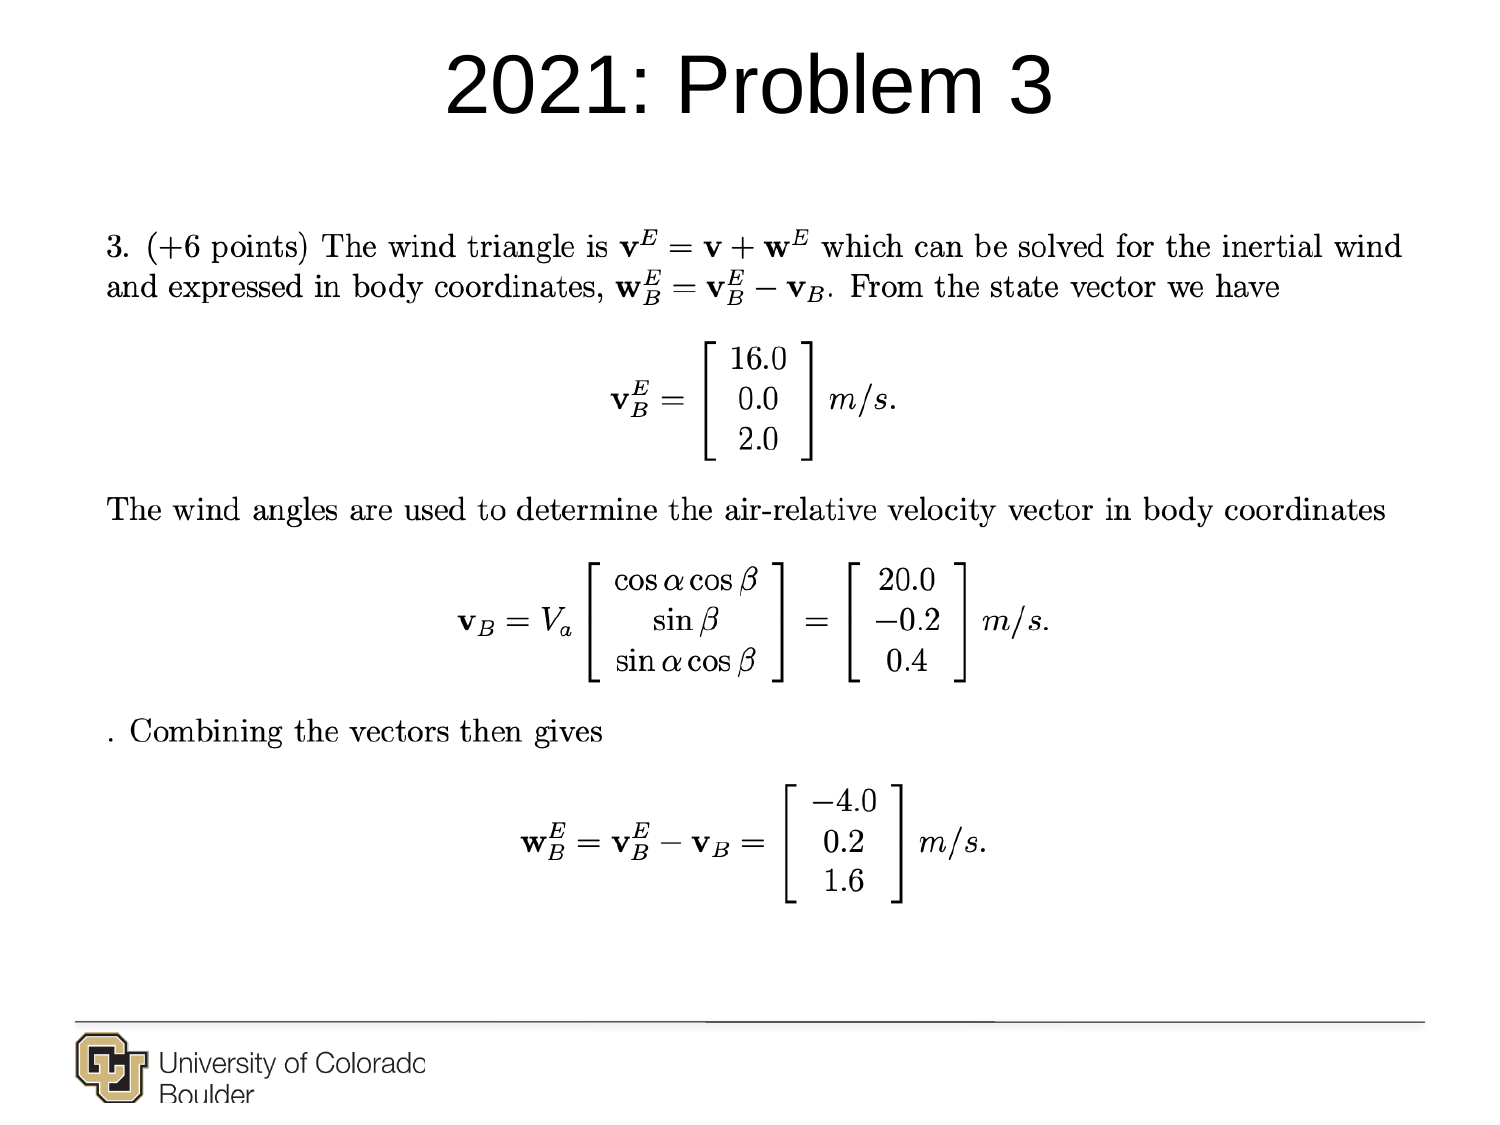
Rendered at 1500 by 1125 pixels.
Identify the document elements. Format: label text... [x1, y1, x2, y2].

title 2021: Problem 3 [75, 26, 1425, 135]
picture [90, 224, 1426, 934]
